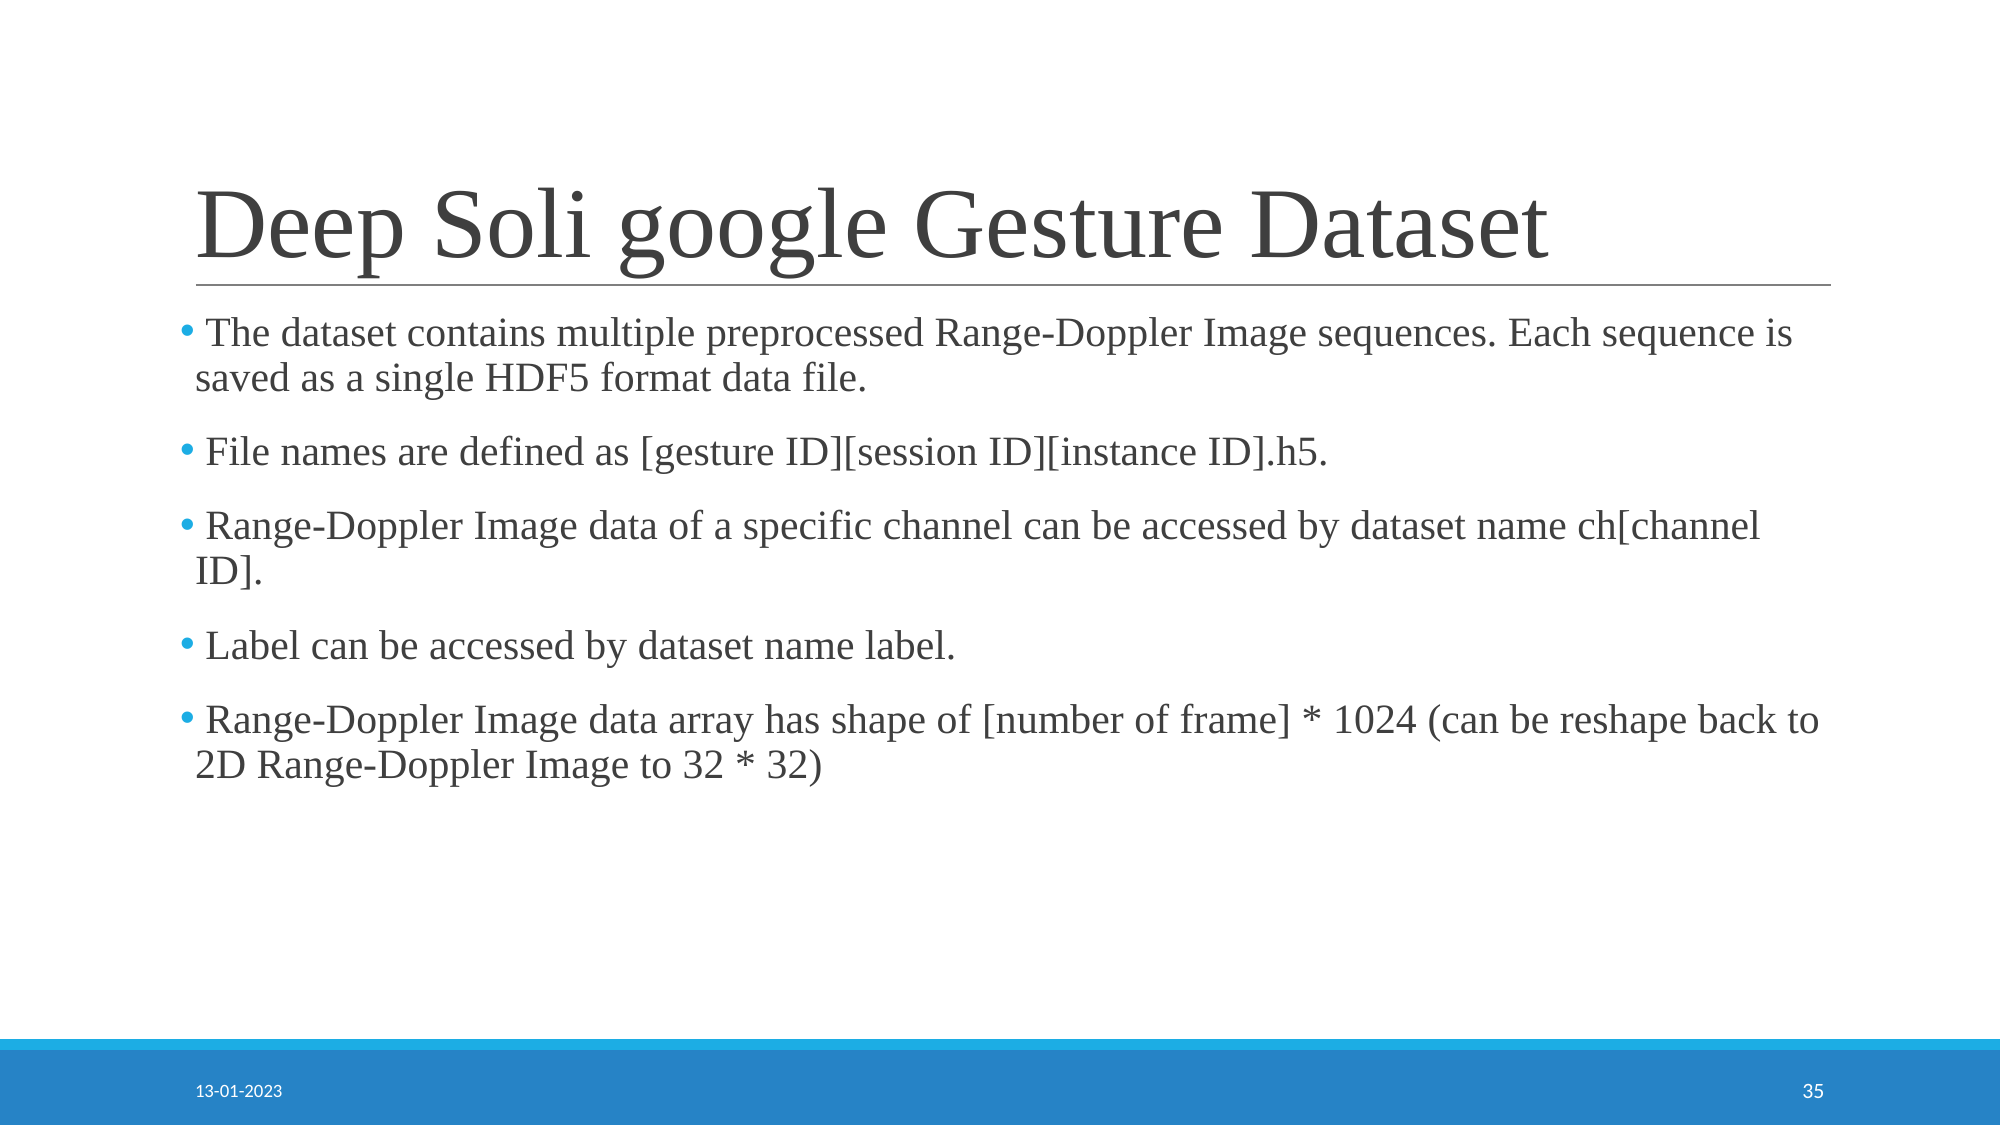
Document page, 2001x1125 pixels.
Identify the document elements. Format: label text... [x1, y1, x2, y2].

list The dataset contains multiple preprocessed Range-Doppler Image sequences. Each sequence is saved as a single HDF5 format data file. File names are defined as [gesture ID][session ID][instance ID].h5. Range-Doppler Image data of a specific channel can be accessed by dataset name ch[channel ID]. Label can be accessed by dataset name label. Range-Doppler Image data array has shape of [number of frame] * 1024 (can be reshape back to 2D Range-Doppler Image to 32 * 32) [180, 302, 1830, 963]
slide_number ‹#› [1624, 1059, 1840, 1120]
title Deep Soli google Gesture Dataset [180, 47, 1830, 285]
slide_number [180, 1059, 586, 1120]
